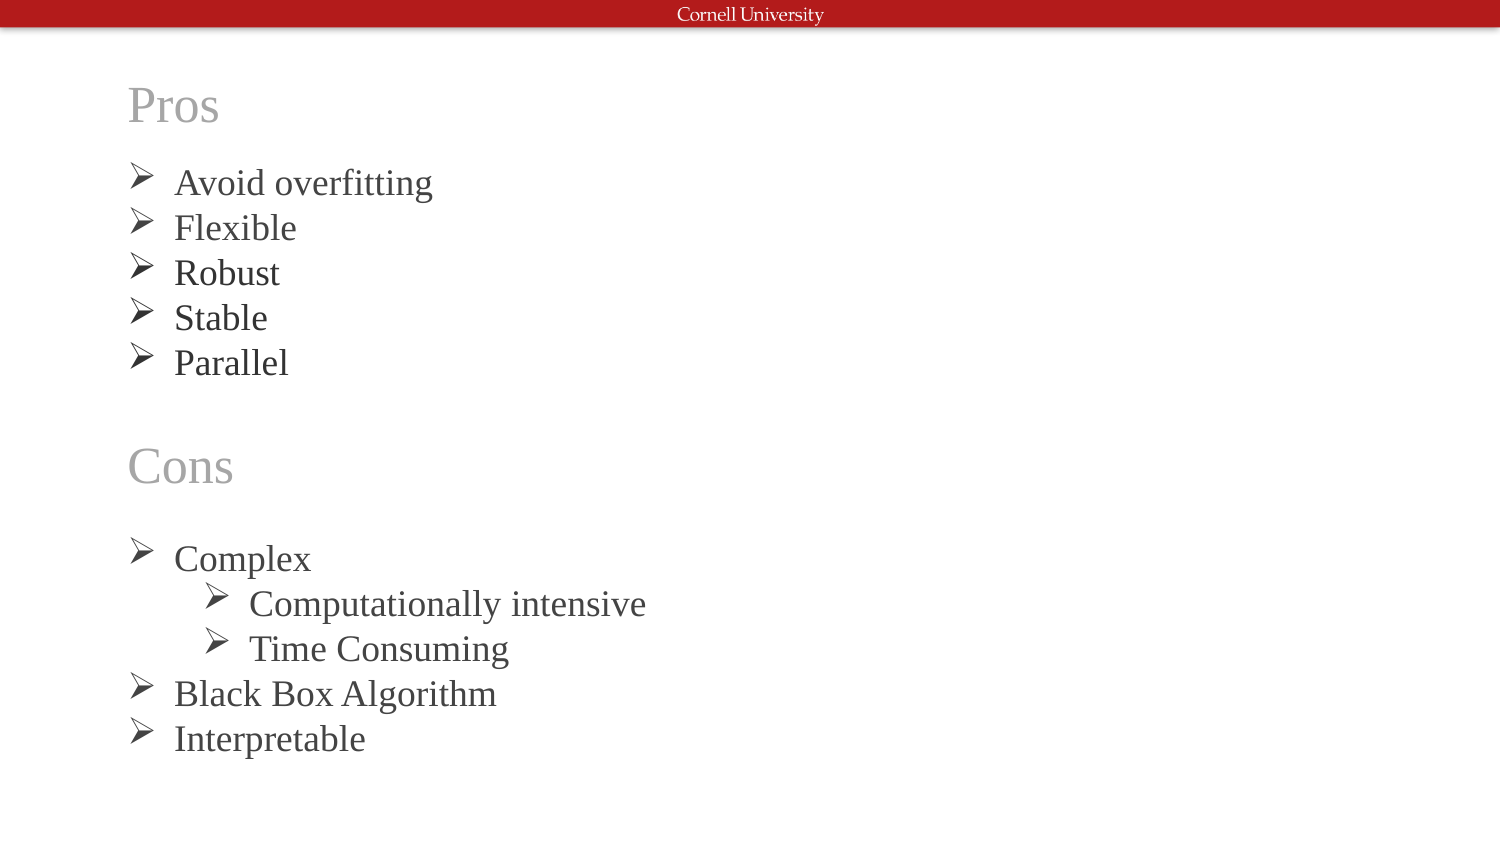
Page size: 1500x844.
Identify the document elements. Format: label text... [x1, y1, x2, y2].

text_box Pros [112, 62, 413, 140]
text_box Avoid overfitting Flexible Robust Stable Parallel [112, 150, 625, 391]
text_box Cons [112, 423, 438, 502]
picture [673, 0, 825, 43]
text_box Complex Computationally intensive Time Consuming Black Box Algorithm Interpretable [112, 526, 675, 766]
